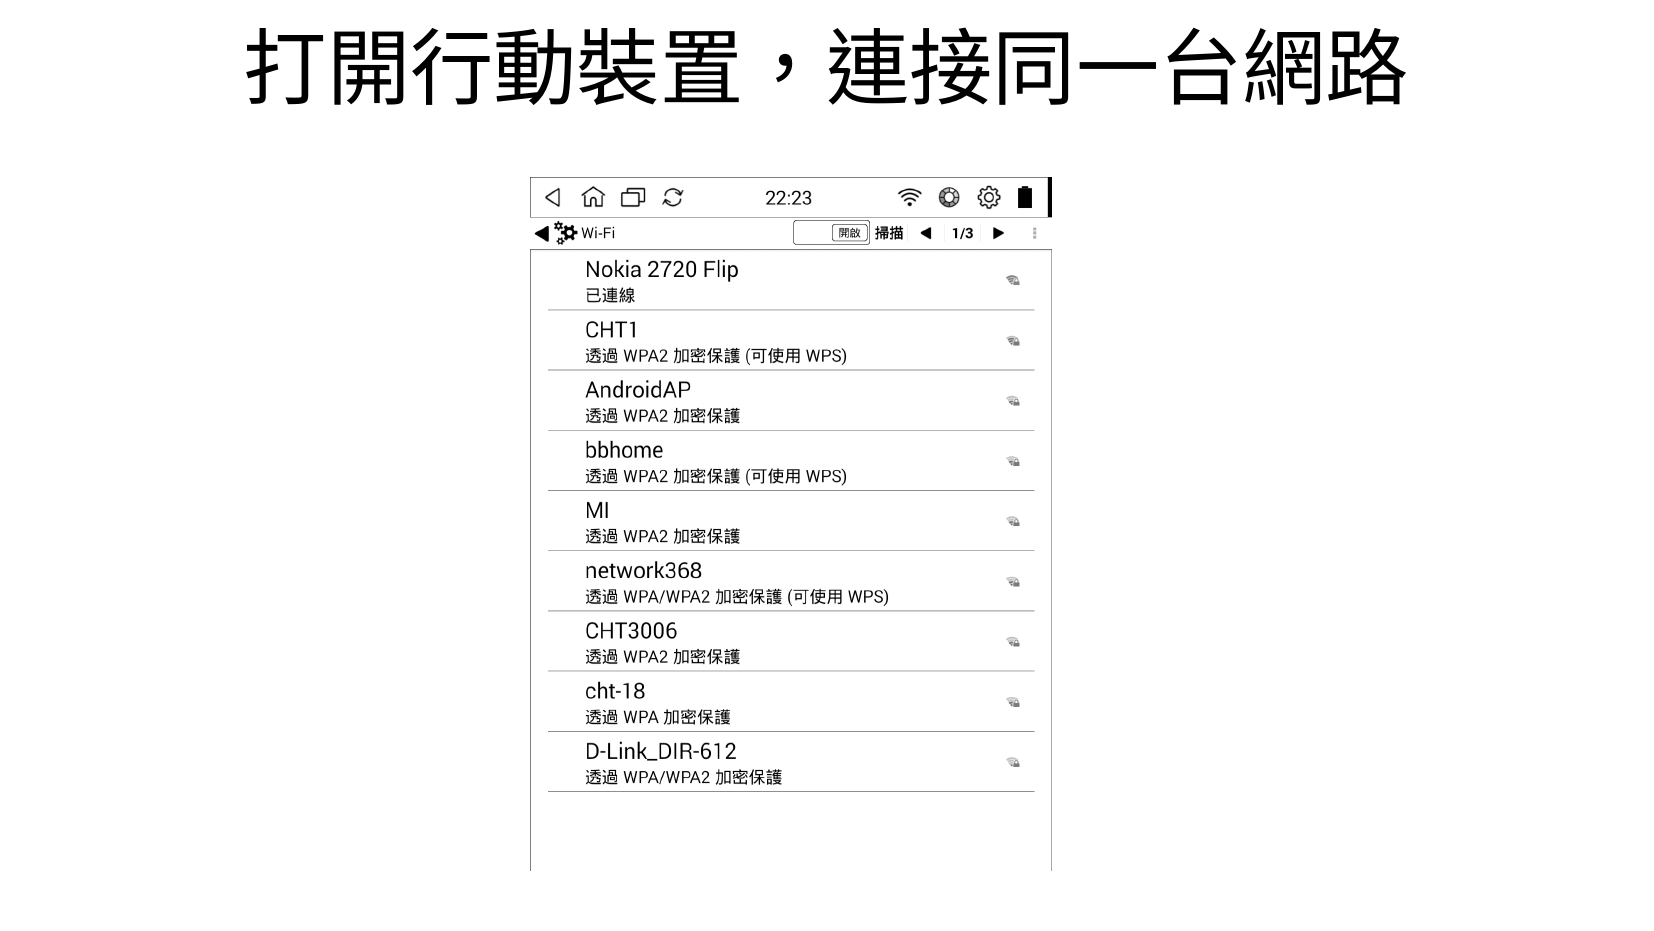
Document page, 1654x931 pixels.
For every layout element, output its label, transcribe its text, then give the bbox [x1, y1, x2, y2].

text_box 打開行動裝置，連接同一台網路 [0, 0, 1654, 132]
picture [530, 176, 1052, 872]
